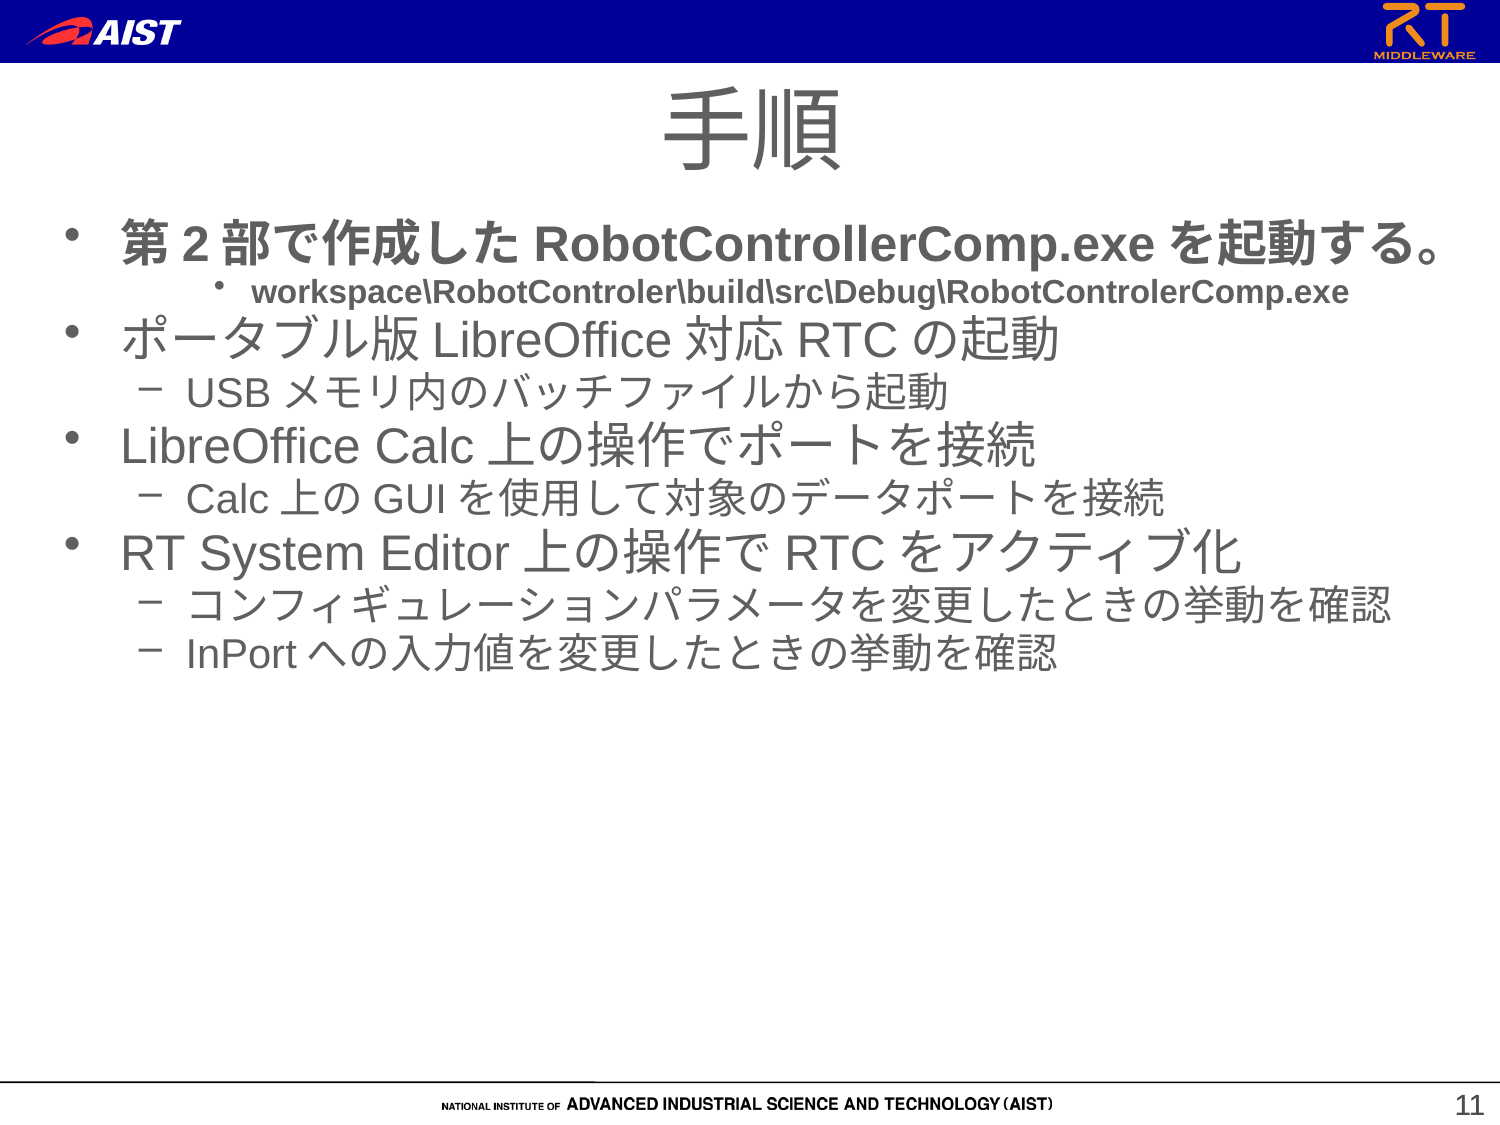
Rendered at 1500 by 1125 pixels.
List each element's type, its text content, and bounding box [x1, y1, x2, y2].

text_box 第2部で作成したRobotControllerComp.exeを起動する。 workspace\RobotControler\build\src\Debug\RobotControlerComp.exe ポータブル版LibreOffice対応RTCの起動 USBメモリ内のバッチファイルから起動 LibreOffice Calc上の操作でポートを接続 Calc上のGUIを使用して対象のデータポートを接続 RT System Editor上の操作でRTCをアクティブ化 コンフィギュレーションパラメータを変更したときの挙動を確認 InPortへの入力値を変更したときの挙動を確認 [48, 215, 1448, 947]
picture [0, 0, 1500, 63]
picture [442, 1097, 1052, 1110]
text_box 11 [1149, 1078, 1500, 1125]
title 手順 [29, 66, 1474, 208]
